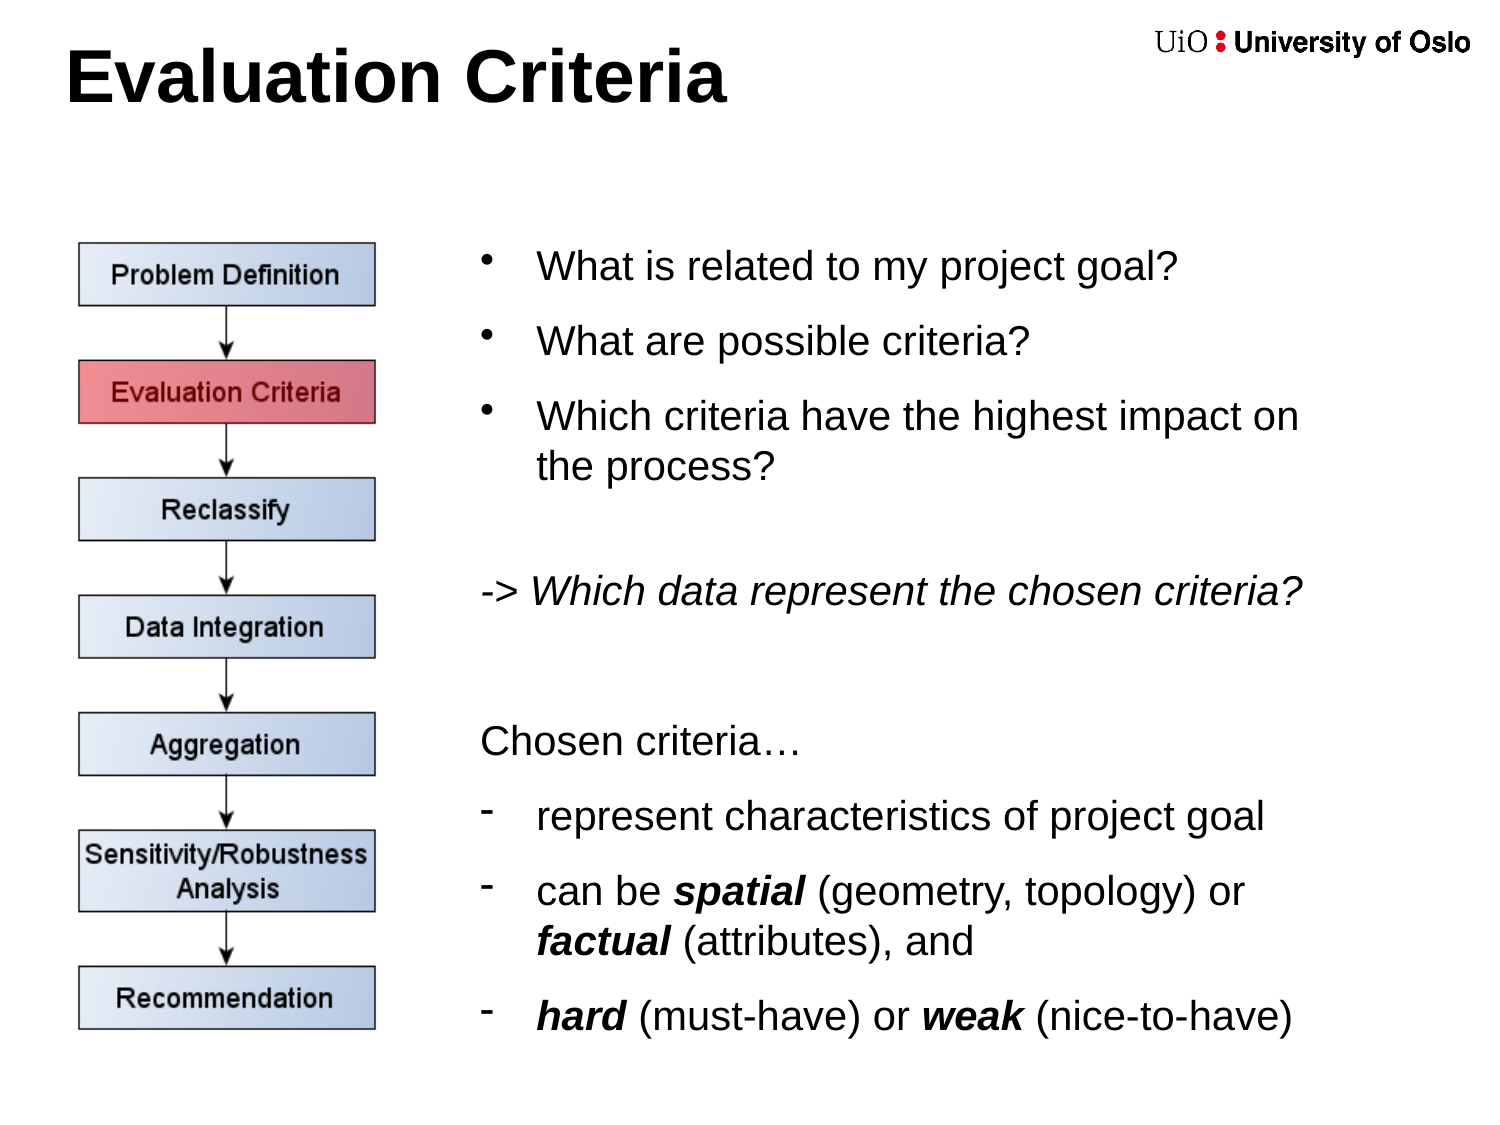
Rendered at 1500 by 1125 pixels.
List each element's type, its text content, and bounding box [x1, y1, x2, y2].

title Evaluation Criteria [50, 0, 1341, 149]
picture [55, 219, 398, 1052]
text_box What is related to my project goal? What are possible criteria? Which criteria have the highest impact on the process? -> Which data represent the chosen criteria? Chosen criteria… represent characteristics of project goal can be spatial (geometry, topology) or factual (attributes), and hard (must-have) or weak (nice-to-have) [465, 231, 1326, 1122]
picture [1341, 30, 1470, 58]
